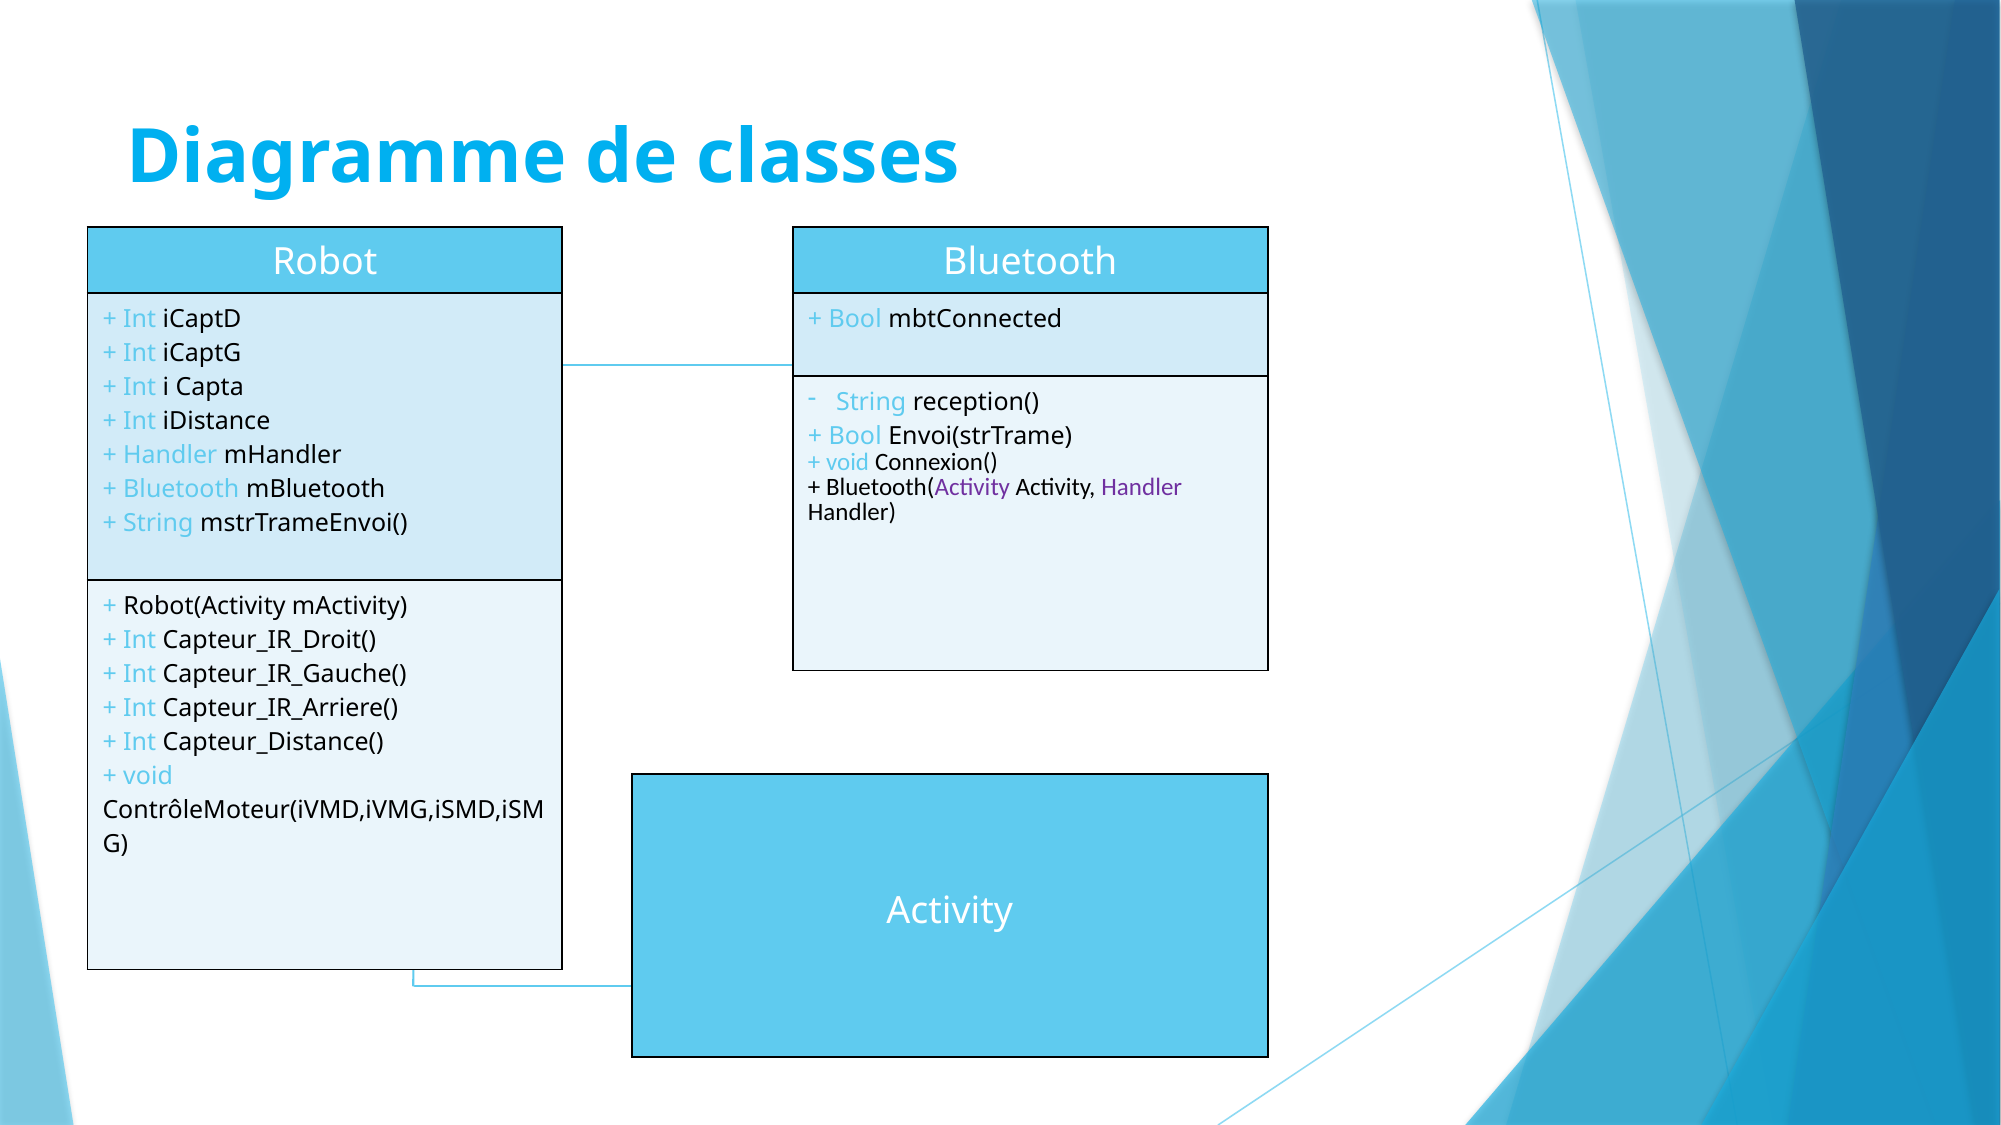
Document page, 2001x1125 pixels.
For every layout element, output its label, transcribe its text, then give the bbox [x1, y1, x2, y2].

table_header Activity [633, 775, 1267, 1056]
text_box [412, 850, 416, 987]
table_cell + Robot(Activity mActivity) + Int Capteur_IR_Droit() + Int Capteur_IR_Gauche() + Int Capteur_IR_Arriere() + Int Capteur_Distance() + void ContrôleMoteur(iVMD,iVMG,iSMD,iSMG) [88, 581, 561, 969]
table_header Bluetooth [794, 228, 1267, 292]
table_cell + Bool mbtConnected [794, 294, 1267, 375]
title Diagramme de classes [111, 99, 1522, 317]
table_cell + Int iCaptD + Int iCaptG + Int i Capta + Int iDistance + Handler mHandler + Bluetooth mBluetooth + String mstrTrameEnvoi() [88, 294, 561, 579]
table_cell String reception() + Bool Envoi(strTrame) + void Connexion() + Bluetooth(Activity Activity, Handler Handler) [794, 377, 1267, 670]
table_header Robot [88, 228, 561, 292]
